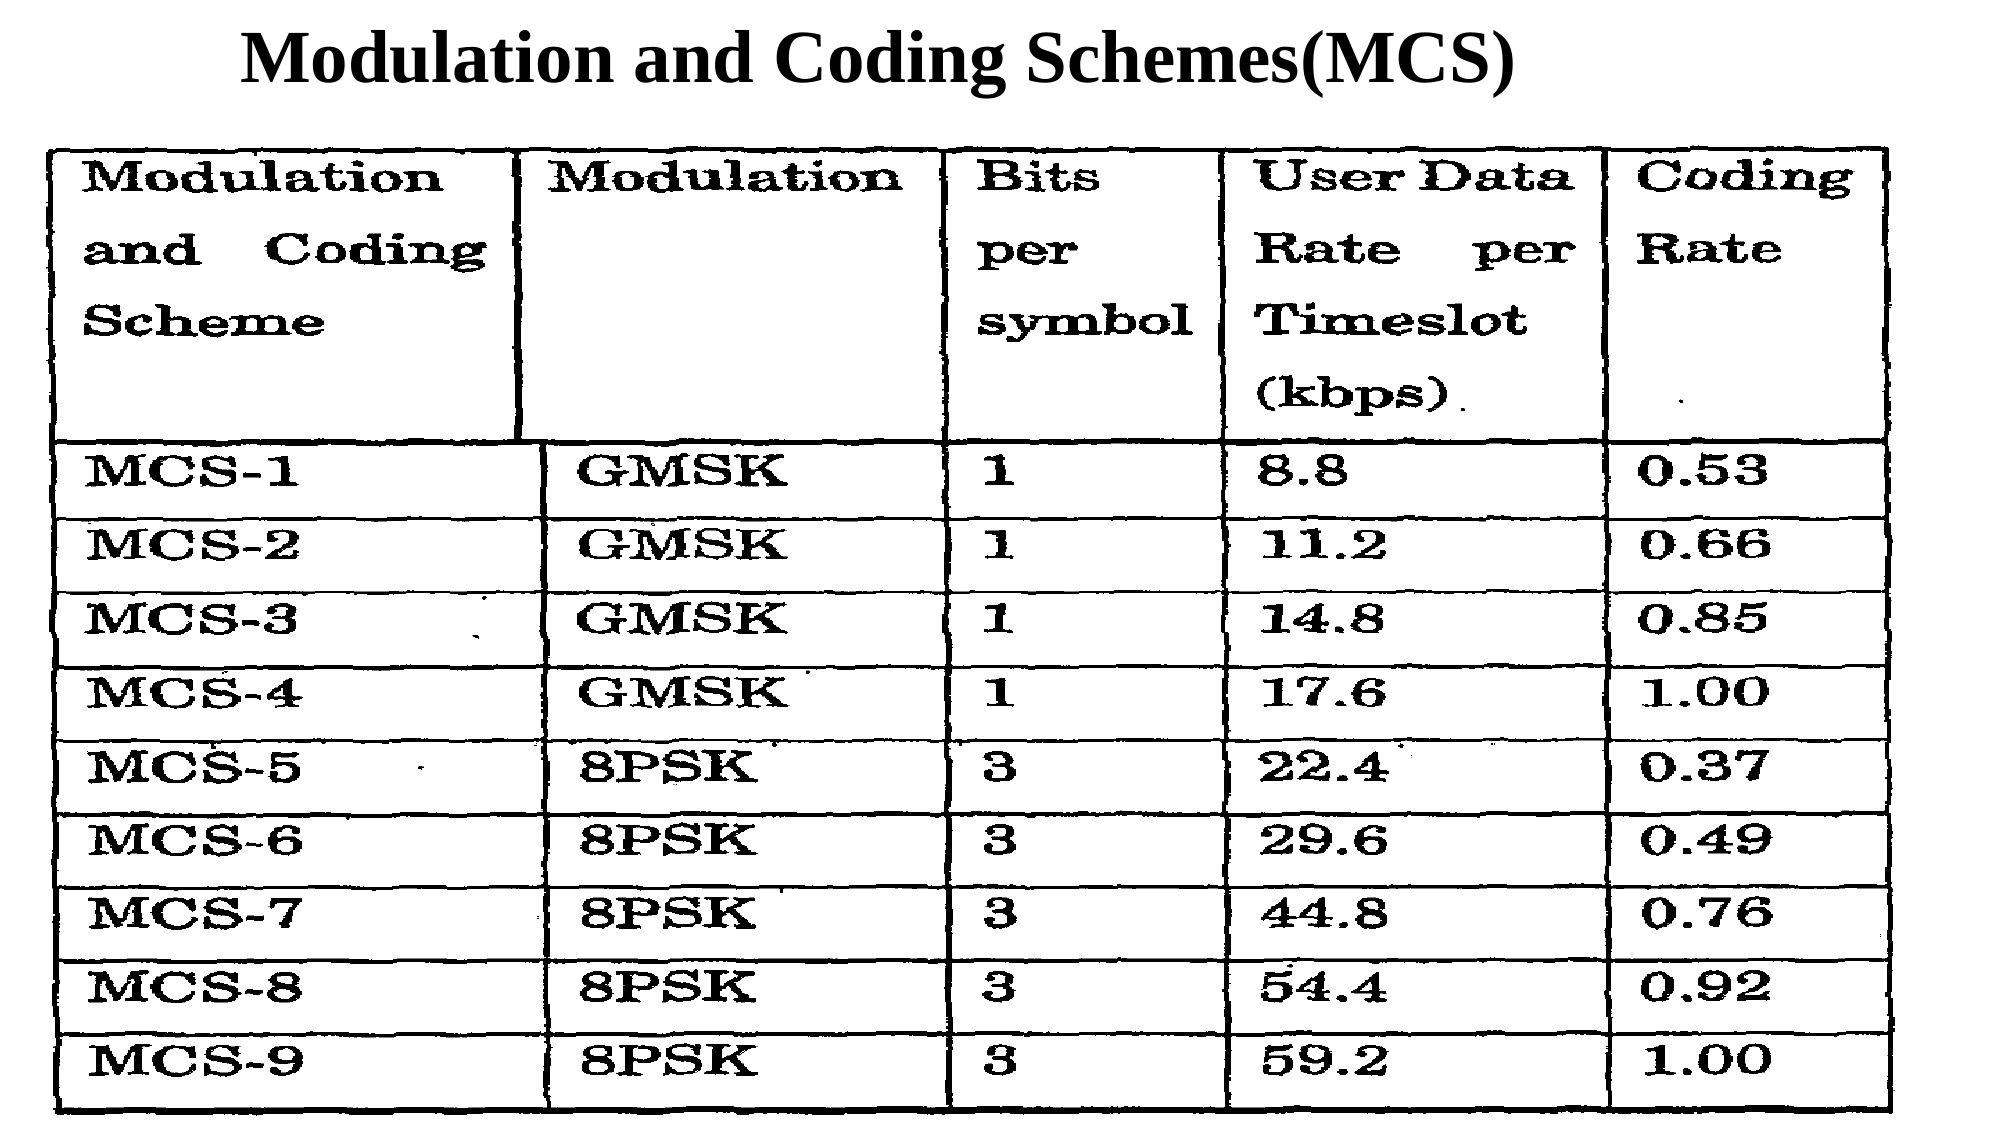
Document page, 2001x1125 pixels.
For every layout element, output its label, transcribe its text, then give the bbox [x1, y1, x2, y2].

text_box Modulation and Coding Schemes(MCS) [225, 0, 1545, 105]
picture [33, 137, 1913, 1125]
